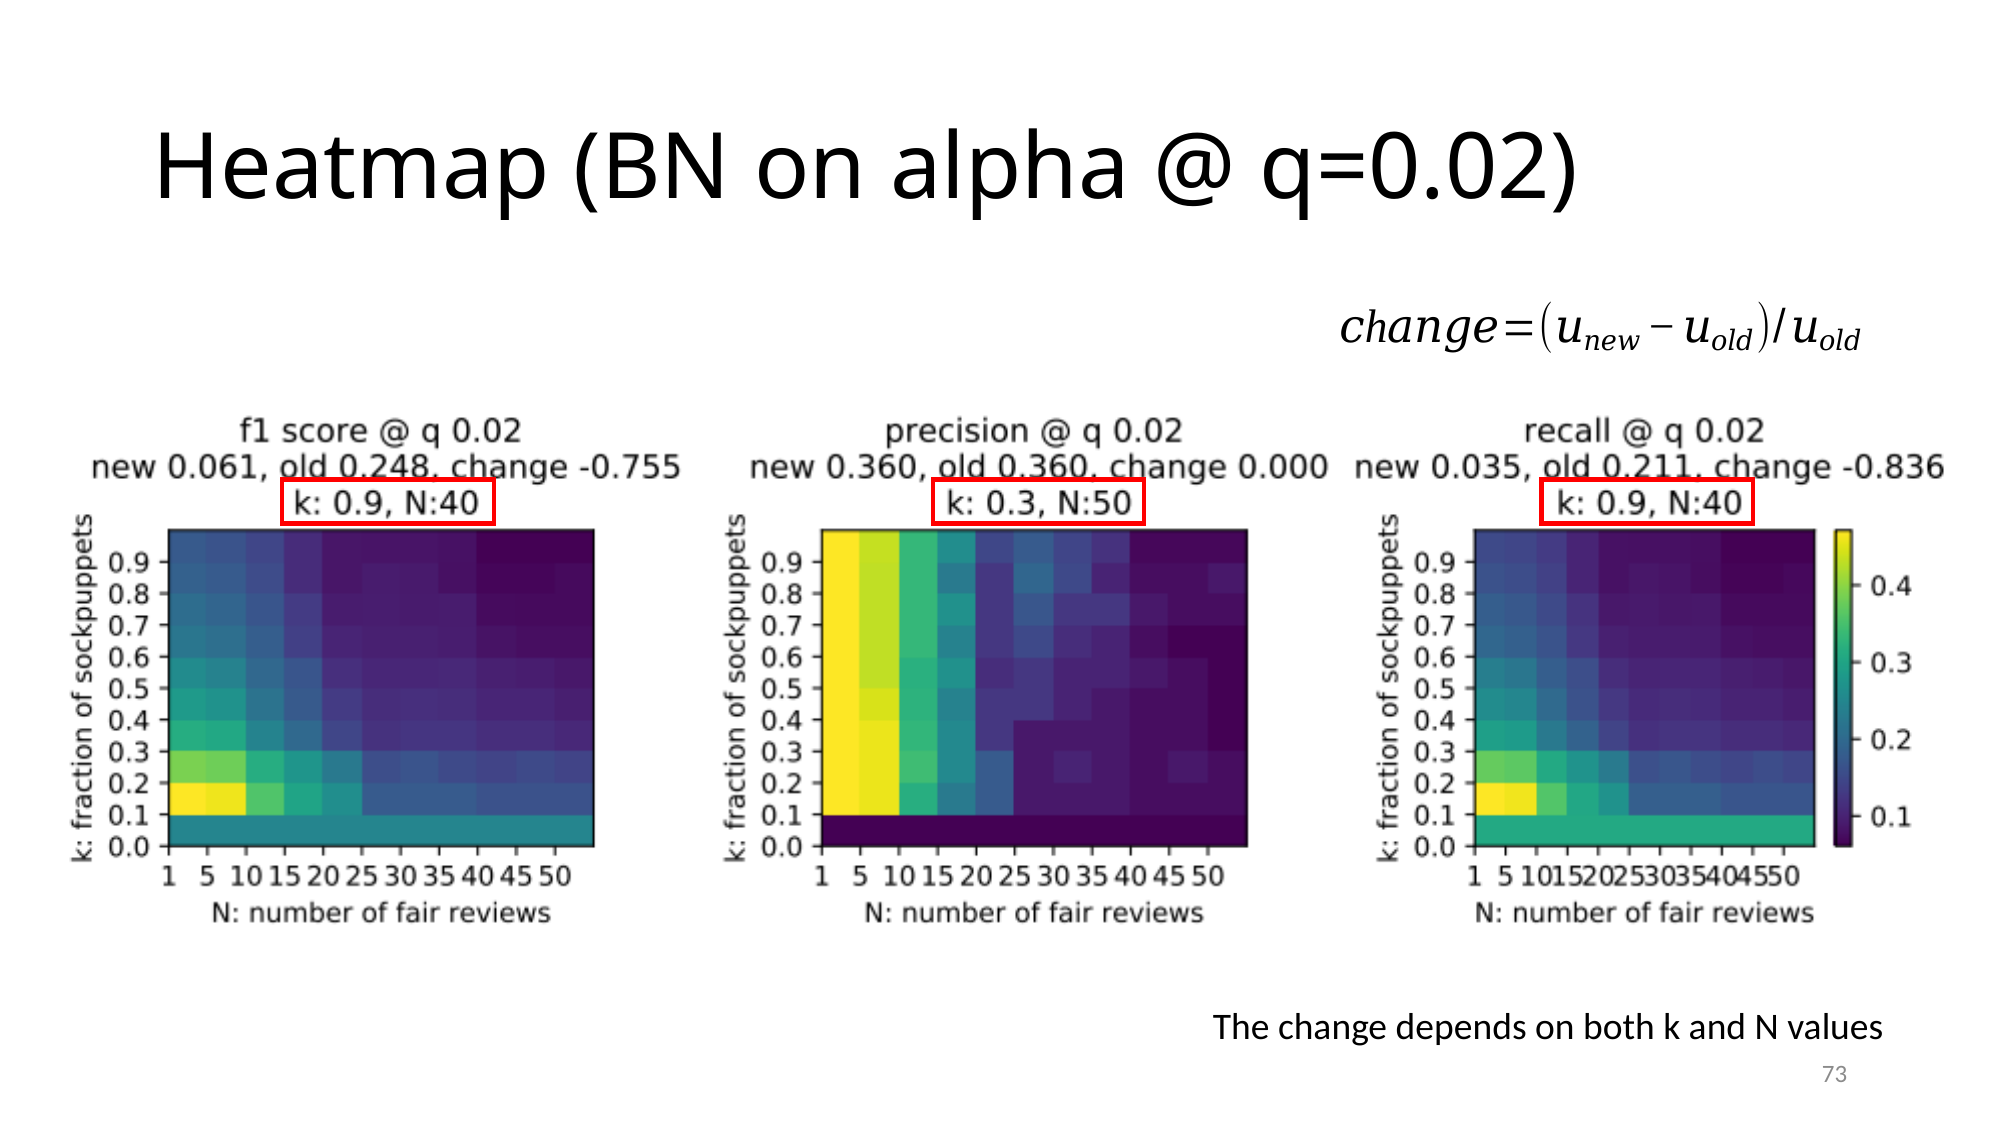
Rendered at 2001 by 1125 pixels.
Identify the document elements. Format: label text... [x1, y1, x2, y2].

title Heatmap (BN on alpha @ q=0.02) [137, 59, 1863, 278]
text_box The change depends on both k and N values [1198, 994, 1962, 1055]
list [42, 378, 1962, 955]
slide_number 73 [1412, 1042, 1863, 1103]
